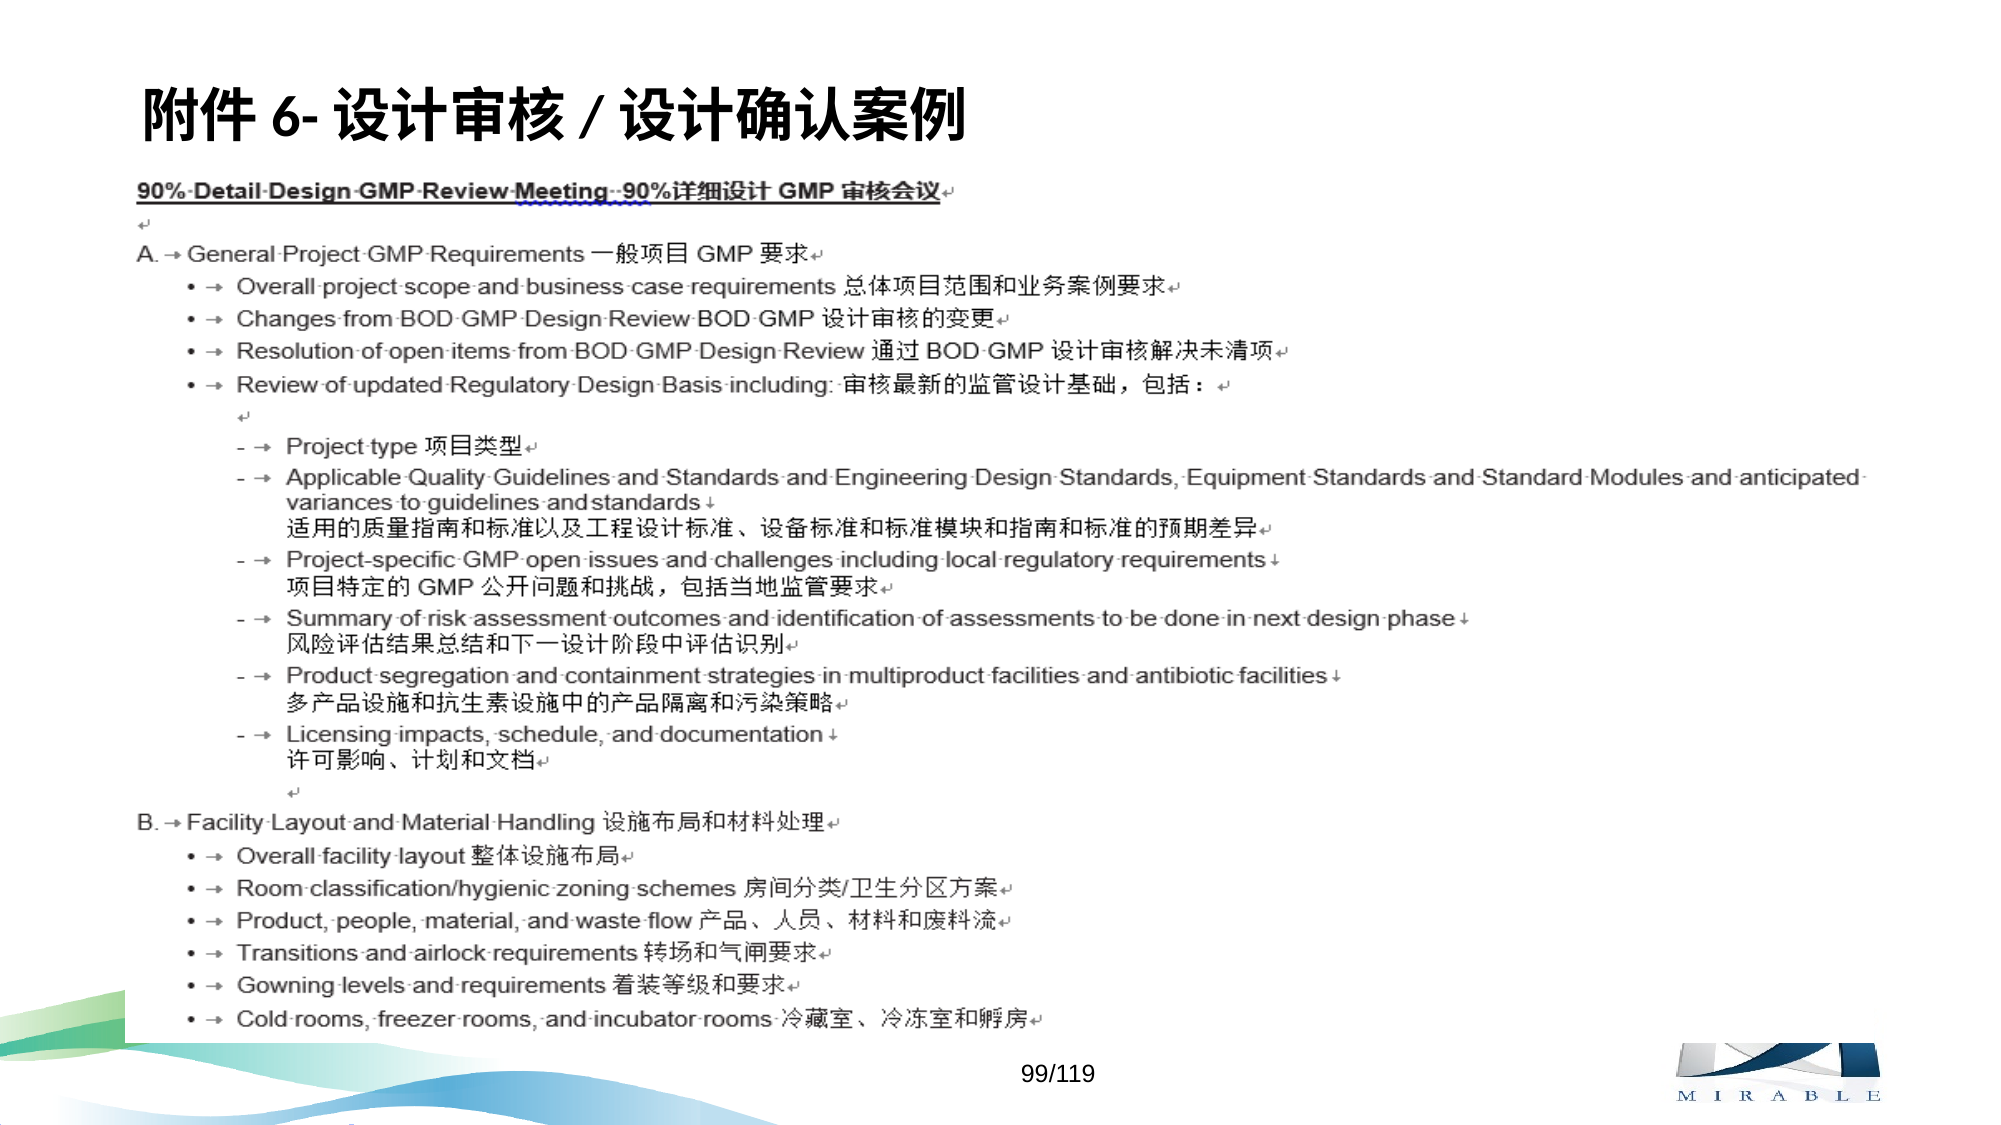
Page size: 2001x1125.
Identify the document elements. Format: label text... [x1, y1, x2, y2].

title 附件6-设计审核/设计确认案例 [125, 64, 1874, 171]
slide_number 99/119 [833, 1043, 1284, 1103]
picture [0, 171, 1896, 1125]
